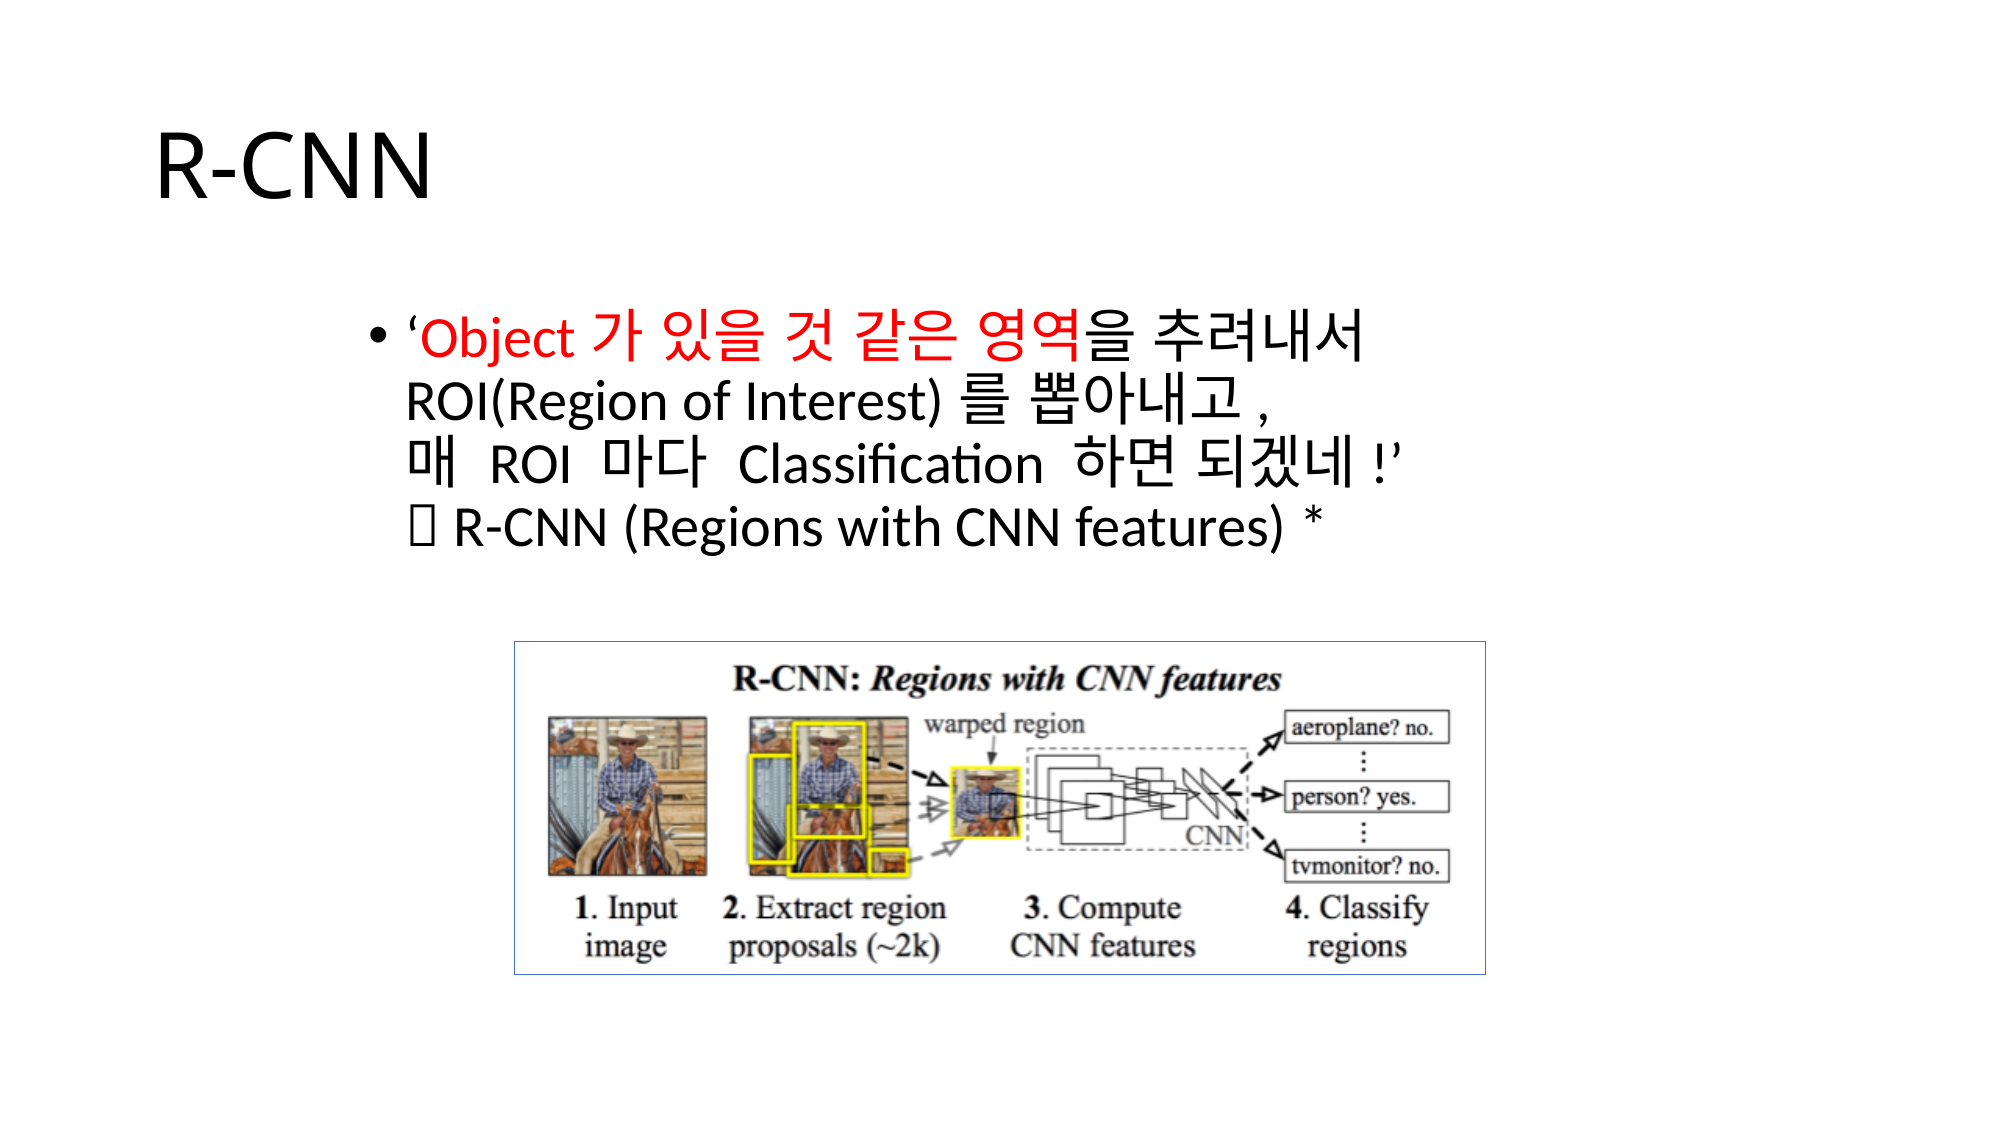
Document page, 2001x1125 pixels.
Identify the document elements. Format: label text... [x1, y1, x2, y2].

list ‘Object가 있을 것 같은 영역을 추려내서 ROI(Region of Interest)를 뽑아내고, 매 ROI 마다 Classification 하면 되겠네!’  R-CNN (Regions with CNN features) * [353, 299, 1647, 594]
title R-CNN [137, 59, 1863, 278]
picture [514, 641, 1486, 975]
